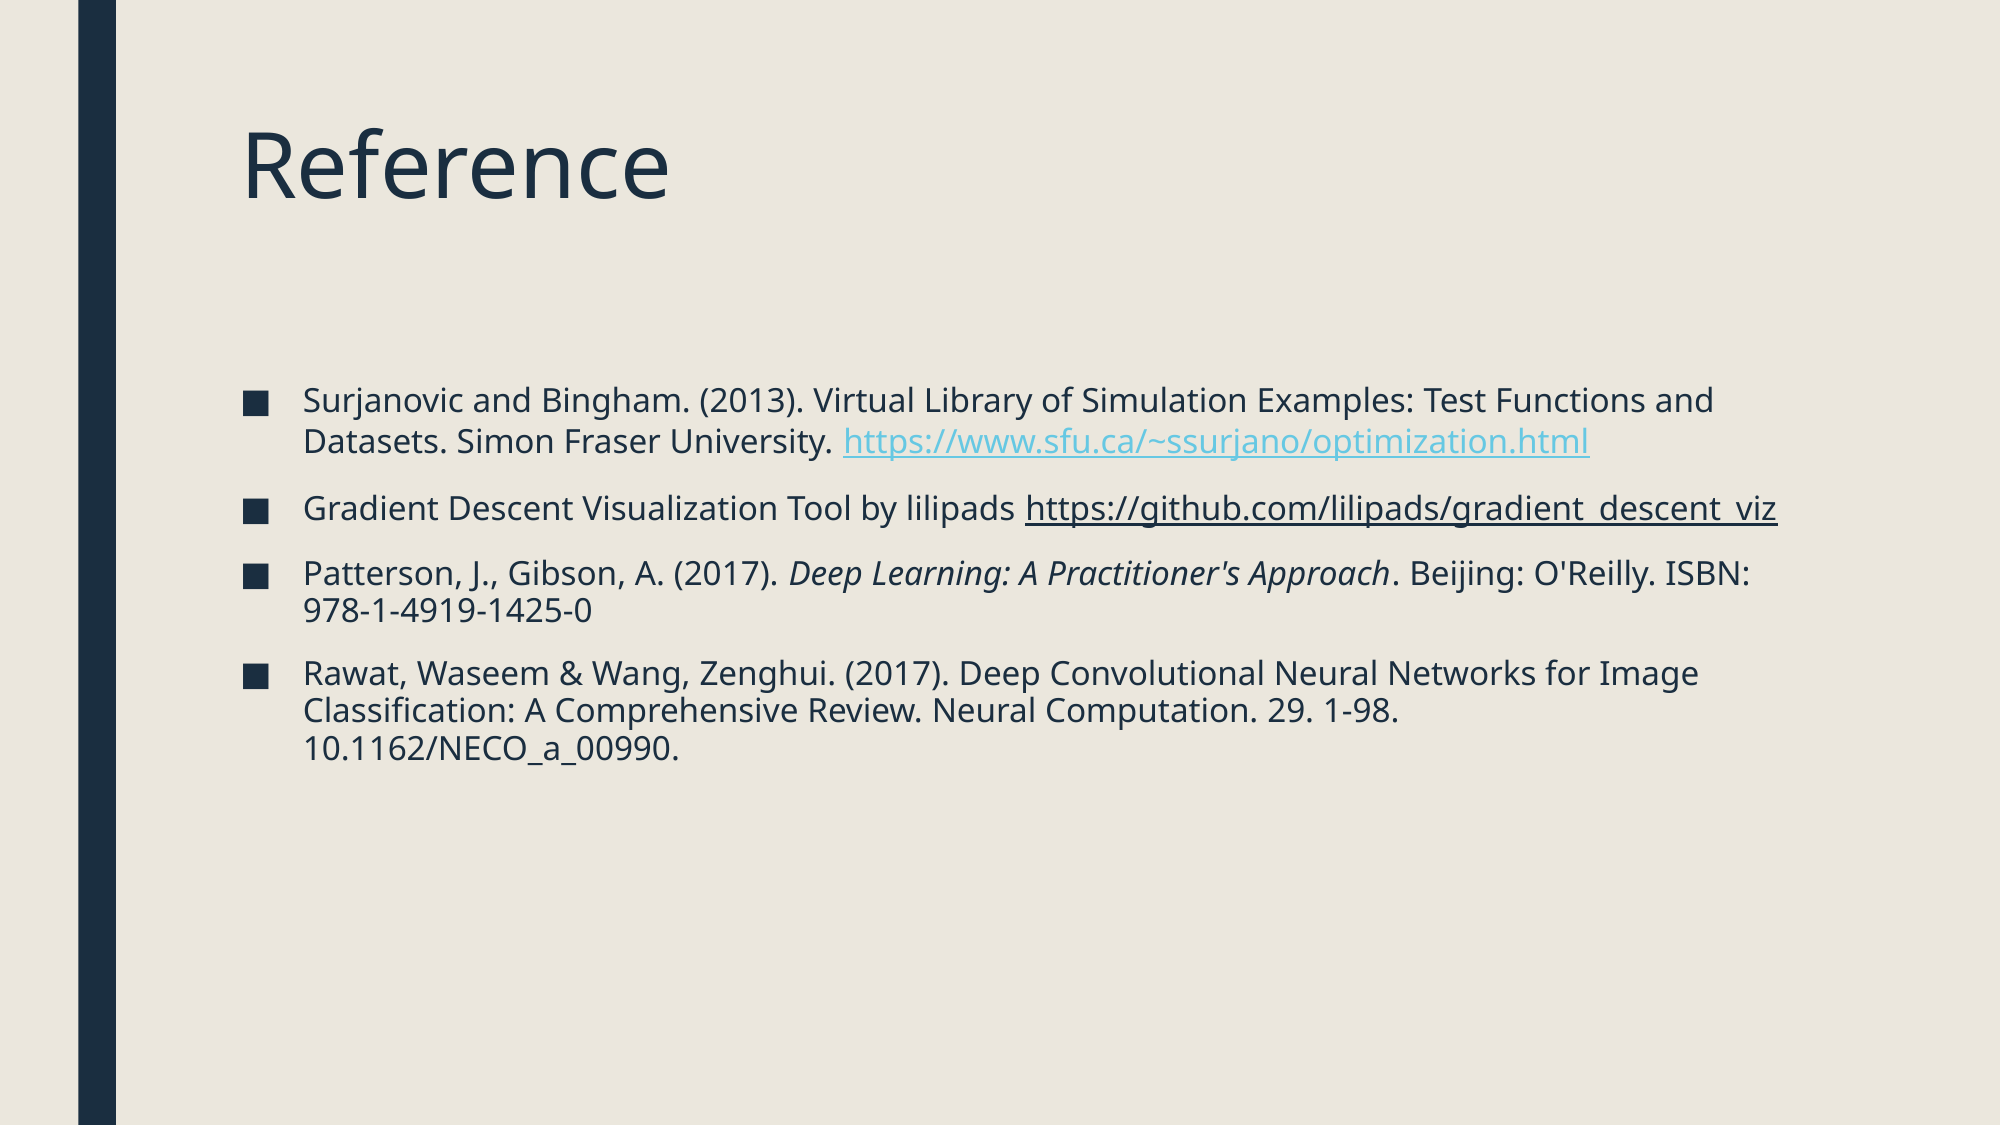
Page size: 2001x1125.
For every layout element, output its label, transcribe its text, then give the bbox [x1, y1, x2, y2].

title Reference [225, 112, 1800, 357]
list Surjanovic and Bingham. (2013). Virtual Library of Simulation Examples: Test Functions and Datasets. Simon Fraser University. https://www.sfu.ca/~ssurjano/optimization.html Gradient Descent Visualization Tool by lilipads https://github.com/lilipads/gradient_descent_viz Patterson, J., Gibson, A. (2017). Deep Learning: A Practitioner's Approach. Beijing: O'Reilly. ISBN: 978-1-4919-1425-0 Rawat, Waseem & Wang, Zenghui. (2017). Deep Convolutional Neural Networks for Image Classification: A Comprehensive Review. Neural Computation. 29. 1-98. 10.1162/NECO_a_00990. [225, 375, 1800, 963]
